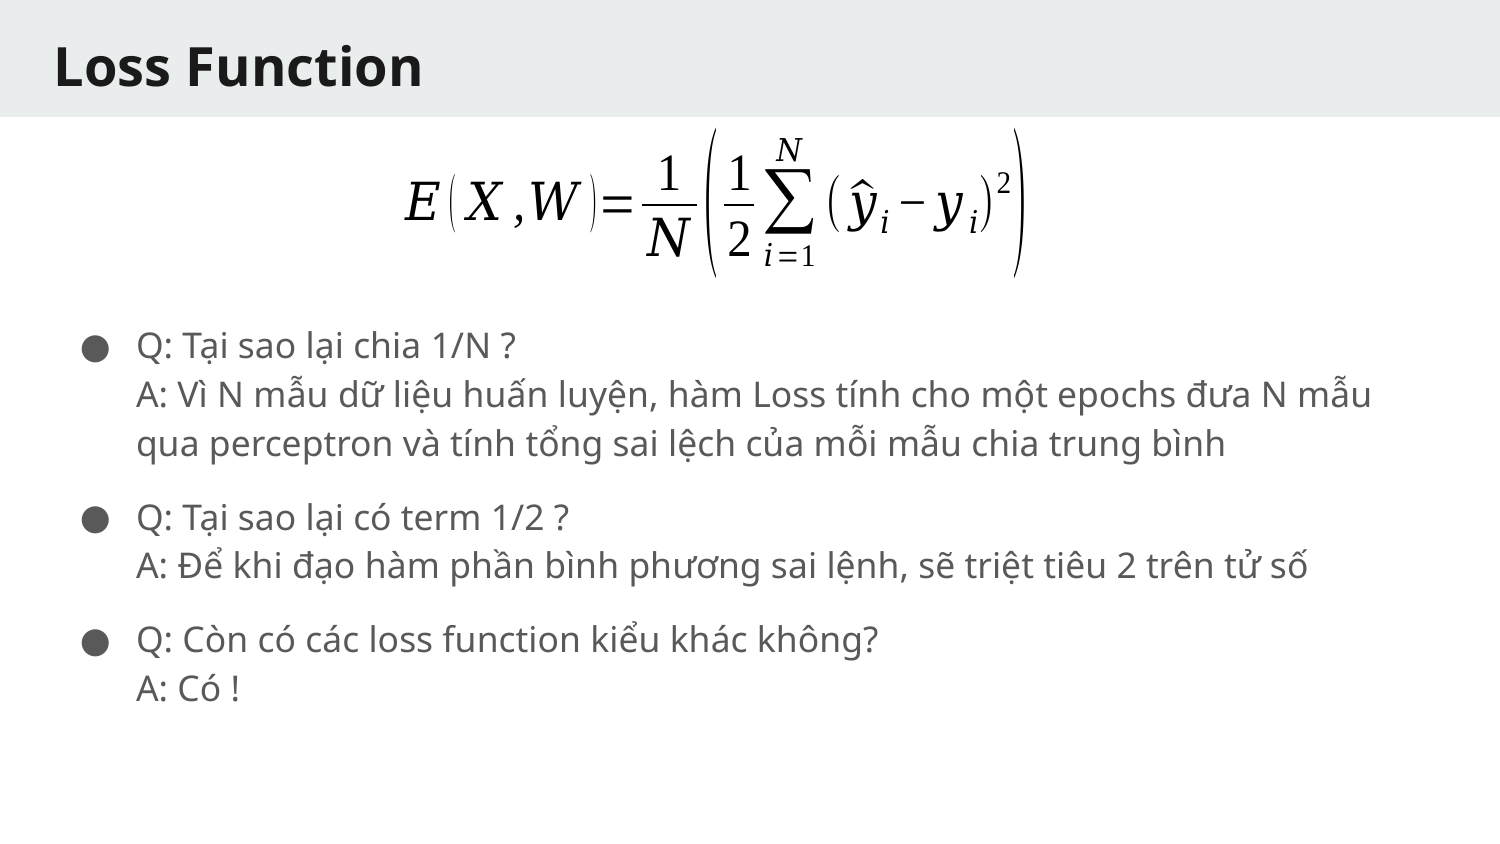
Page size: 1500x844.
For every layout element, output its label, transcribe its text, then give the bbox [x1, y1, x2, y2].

list Q: Tại sao lại chia 1/N ? A: Vì N mẫu dữ liệu huấn luyện, hàm Loss tính cho một epochs đưa N mẫu qua perceptron và tính tổng sai lệch của mỗi mẫu chia trung bình Q: Tại sao lại có term 1/2 ? A: Để khi đạo hàm phần bình phương sai lệnh, sẽ triệt tiêu 2 trên tử số Q: Còn có các loss function kiểu khác không? A: Có ! [46, 301, 1460, 785]
title Loss Function [38, 17, 1467, 106]
